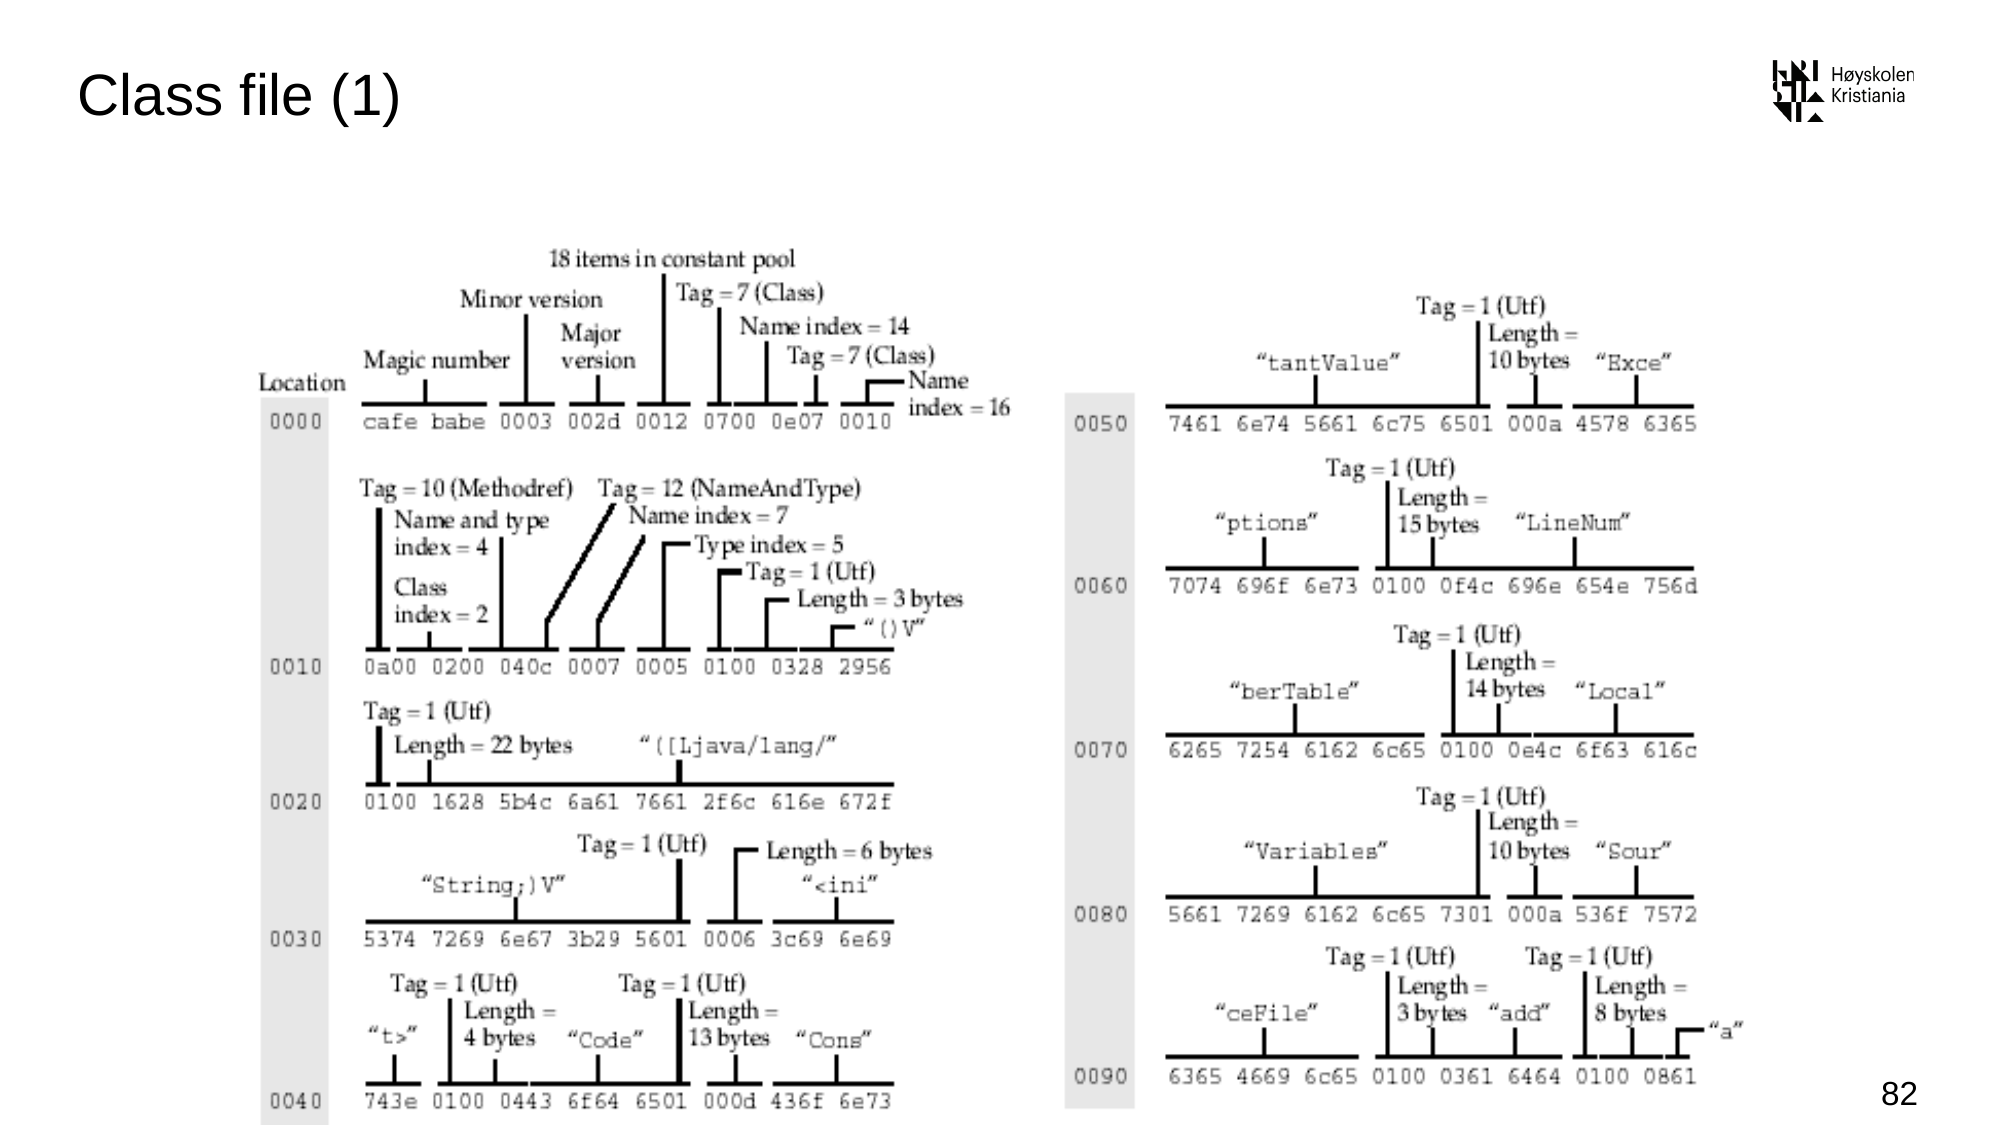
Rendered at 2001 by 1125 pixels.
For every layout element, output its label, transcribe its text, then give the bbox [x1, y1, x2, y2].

title Class file (1) [62, 57, 1704, 275]
picture [249, 227, 1750, 1125]
